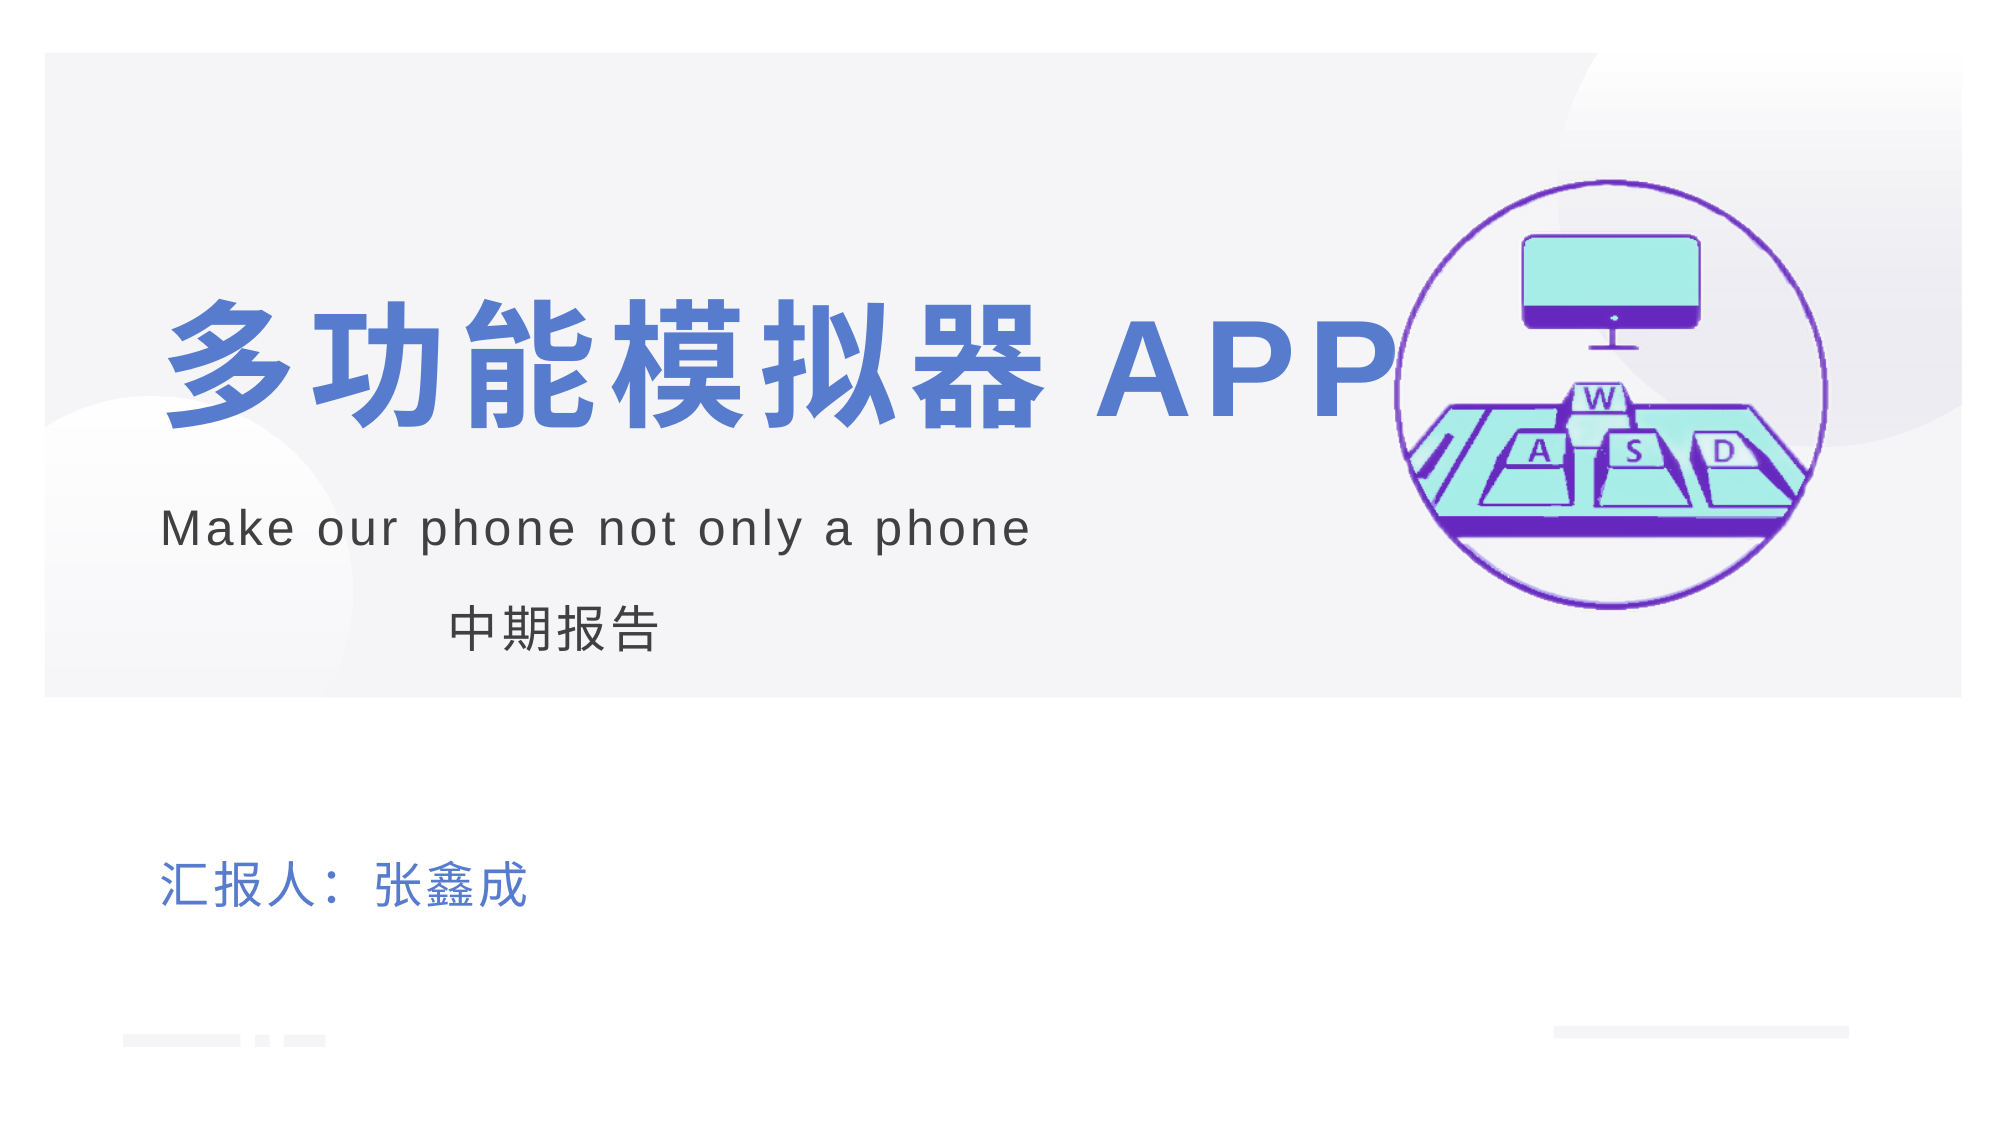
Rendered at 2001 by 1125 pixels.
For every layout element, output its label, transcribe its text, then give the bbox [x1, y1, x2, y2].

picture [1381, 166, 1843, 627]
title 多功能模拟器APP [144, 132, 1645, 444]
text_box 中期报告 [432, 597, 707, 744]
list 汇报人：张鑫成 [144, 828, 697, 924]
subtitle Make our phone not only a phone [144, 495, 1645, 641]
